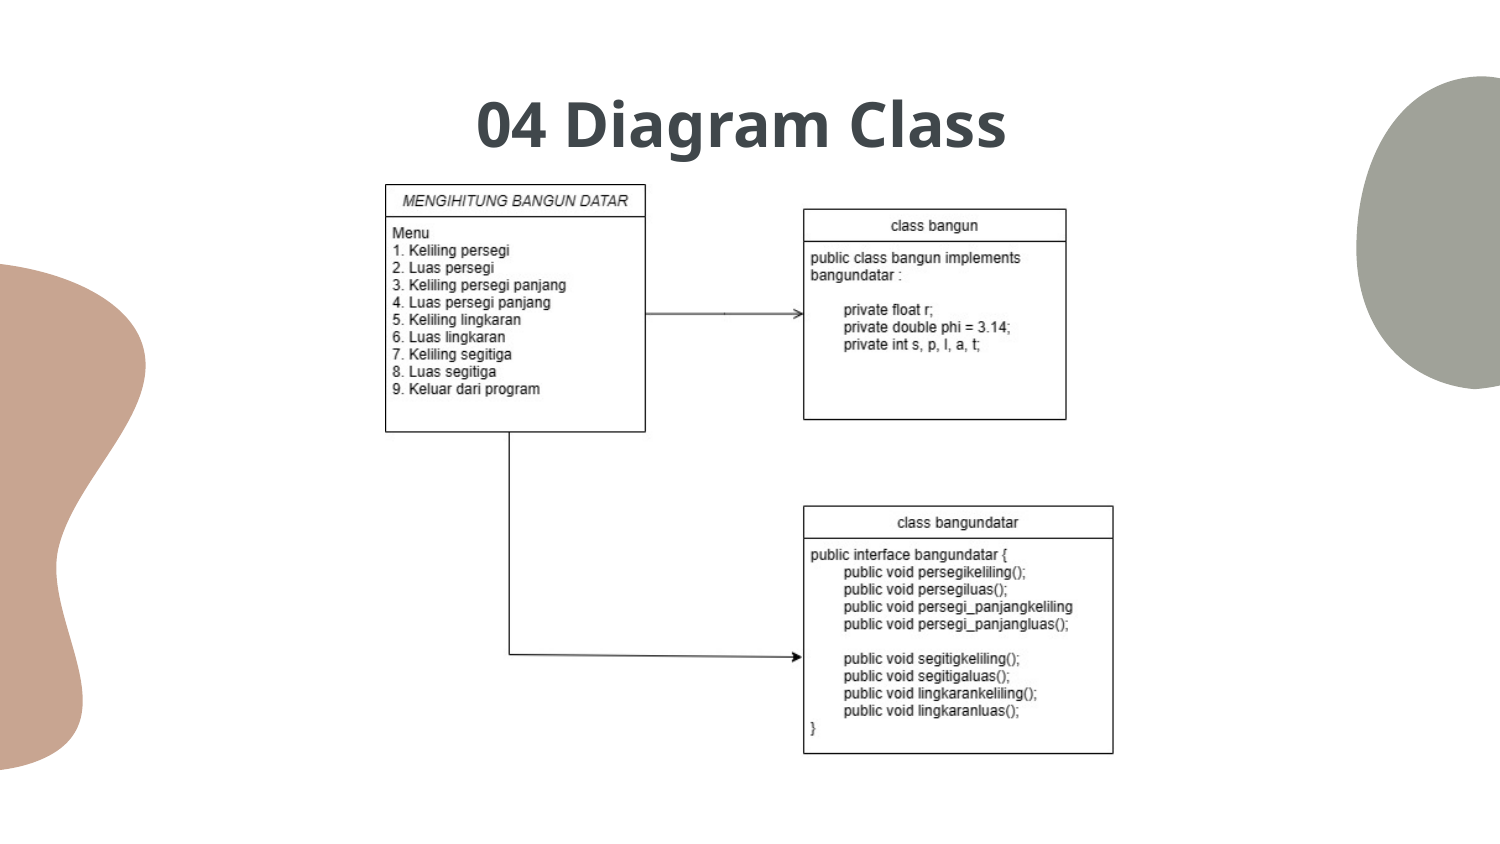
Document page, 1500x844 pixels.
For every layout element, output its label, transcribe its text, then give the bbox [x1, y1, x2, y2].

title 04 Diagram Class [116, 85, 1383, 175]
picture [385, 184, 1115, 759]
